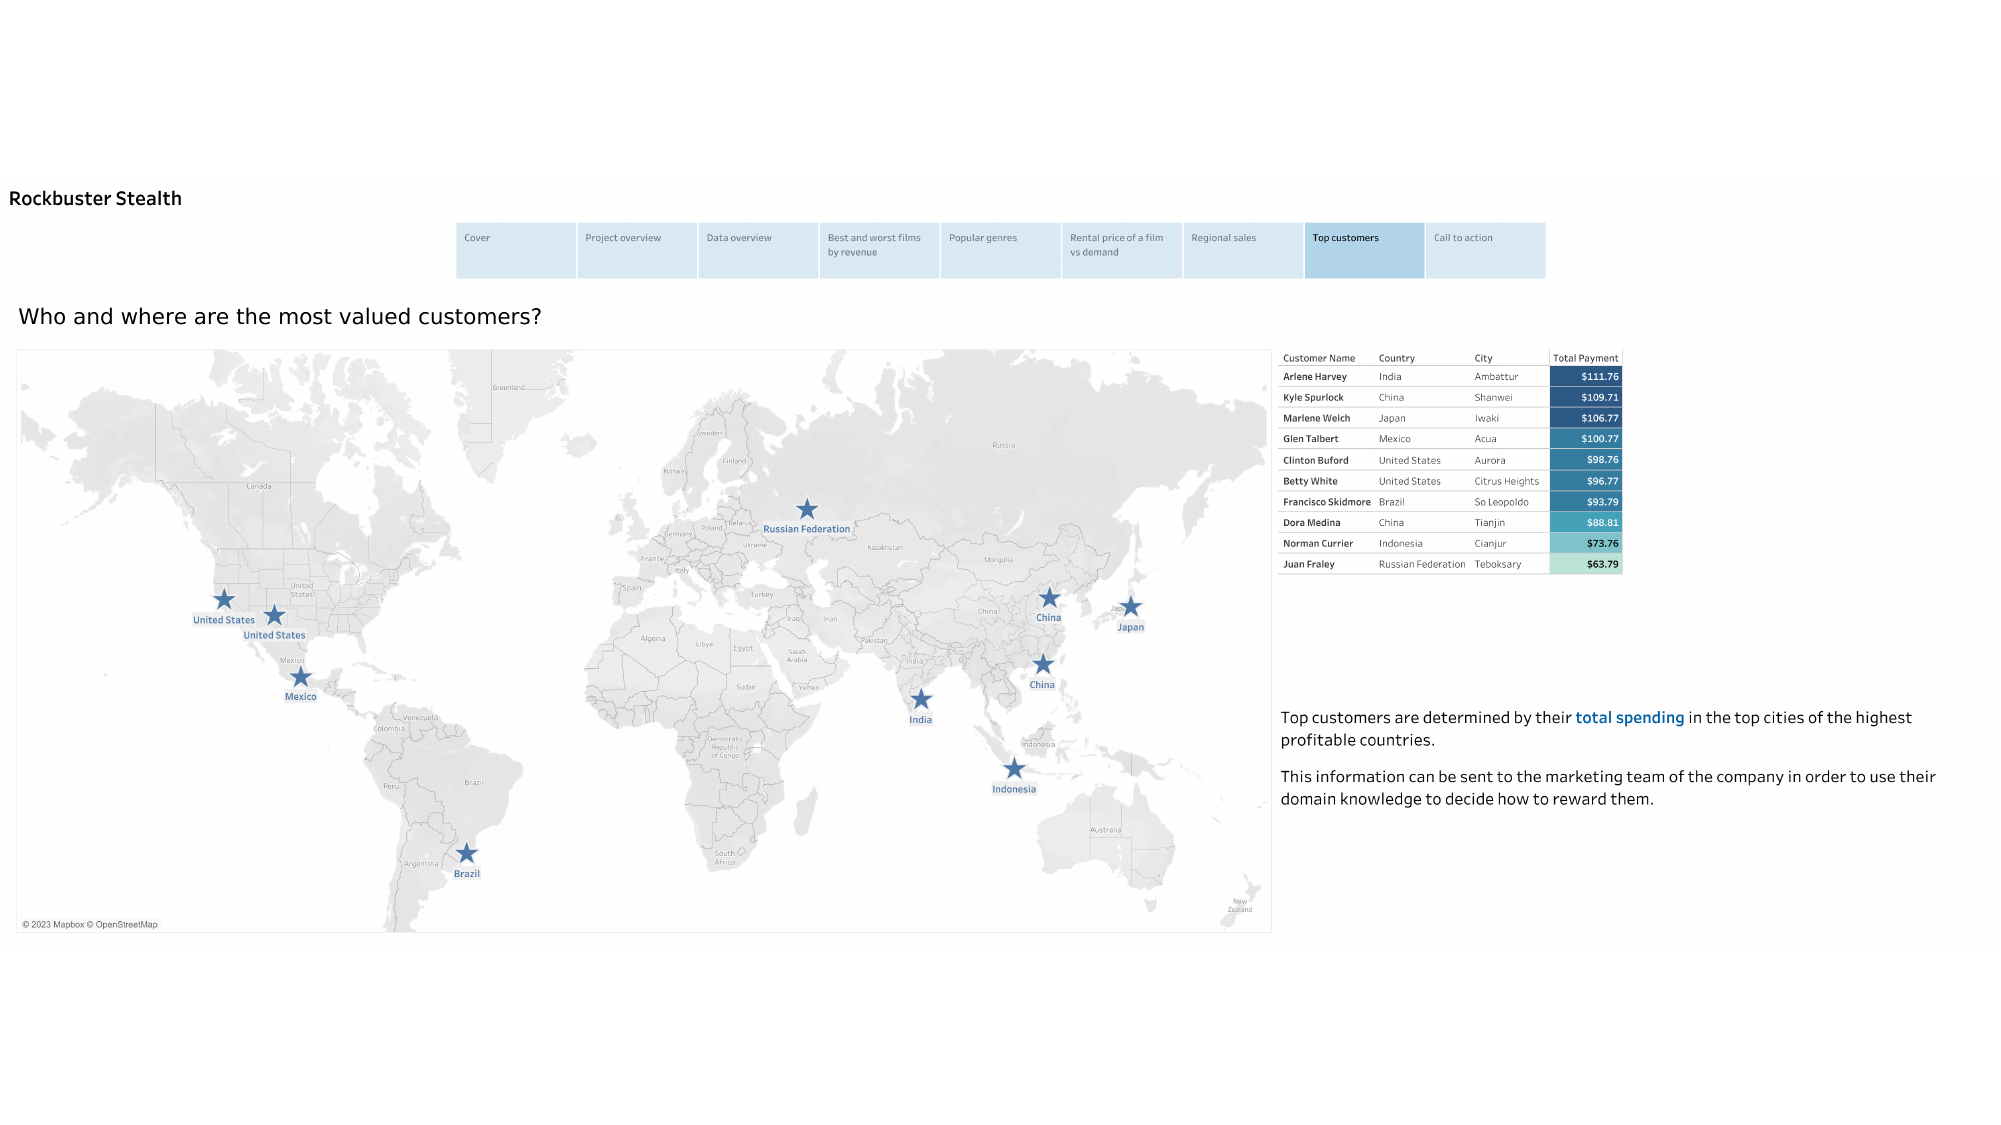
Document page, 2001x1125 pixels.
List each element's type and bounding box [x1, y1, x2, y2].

picture [0, 177, 2000, 948]
